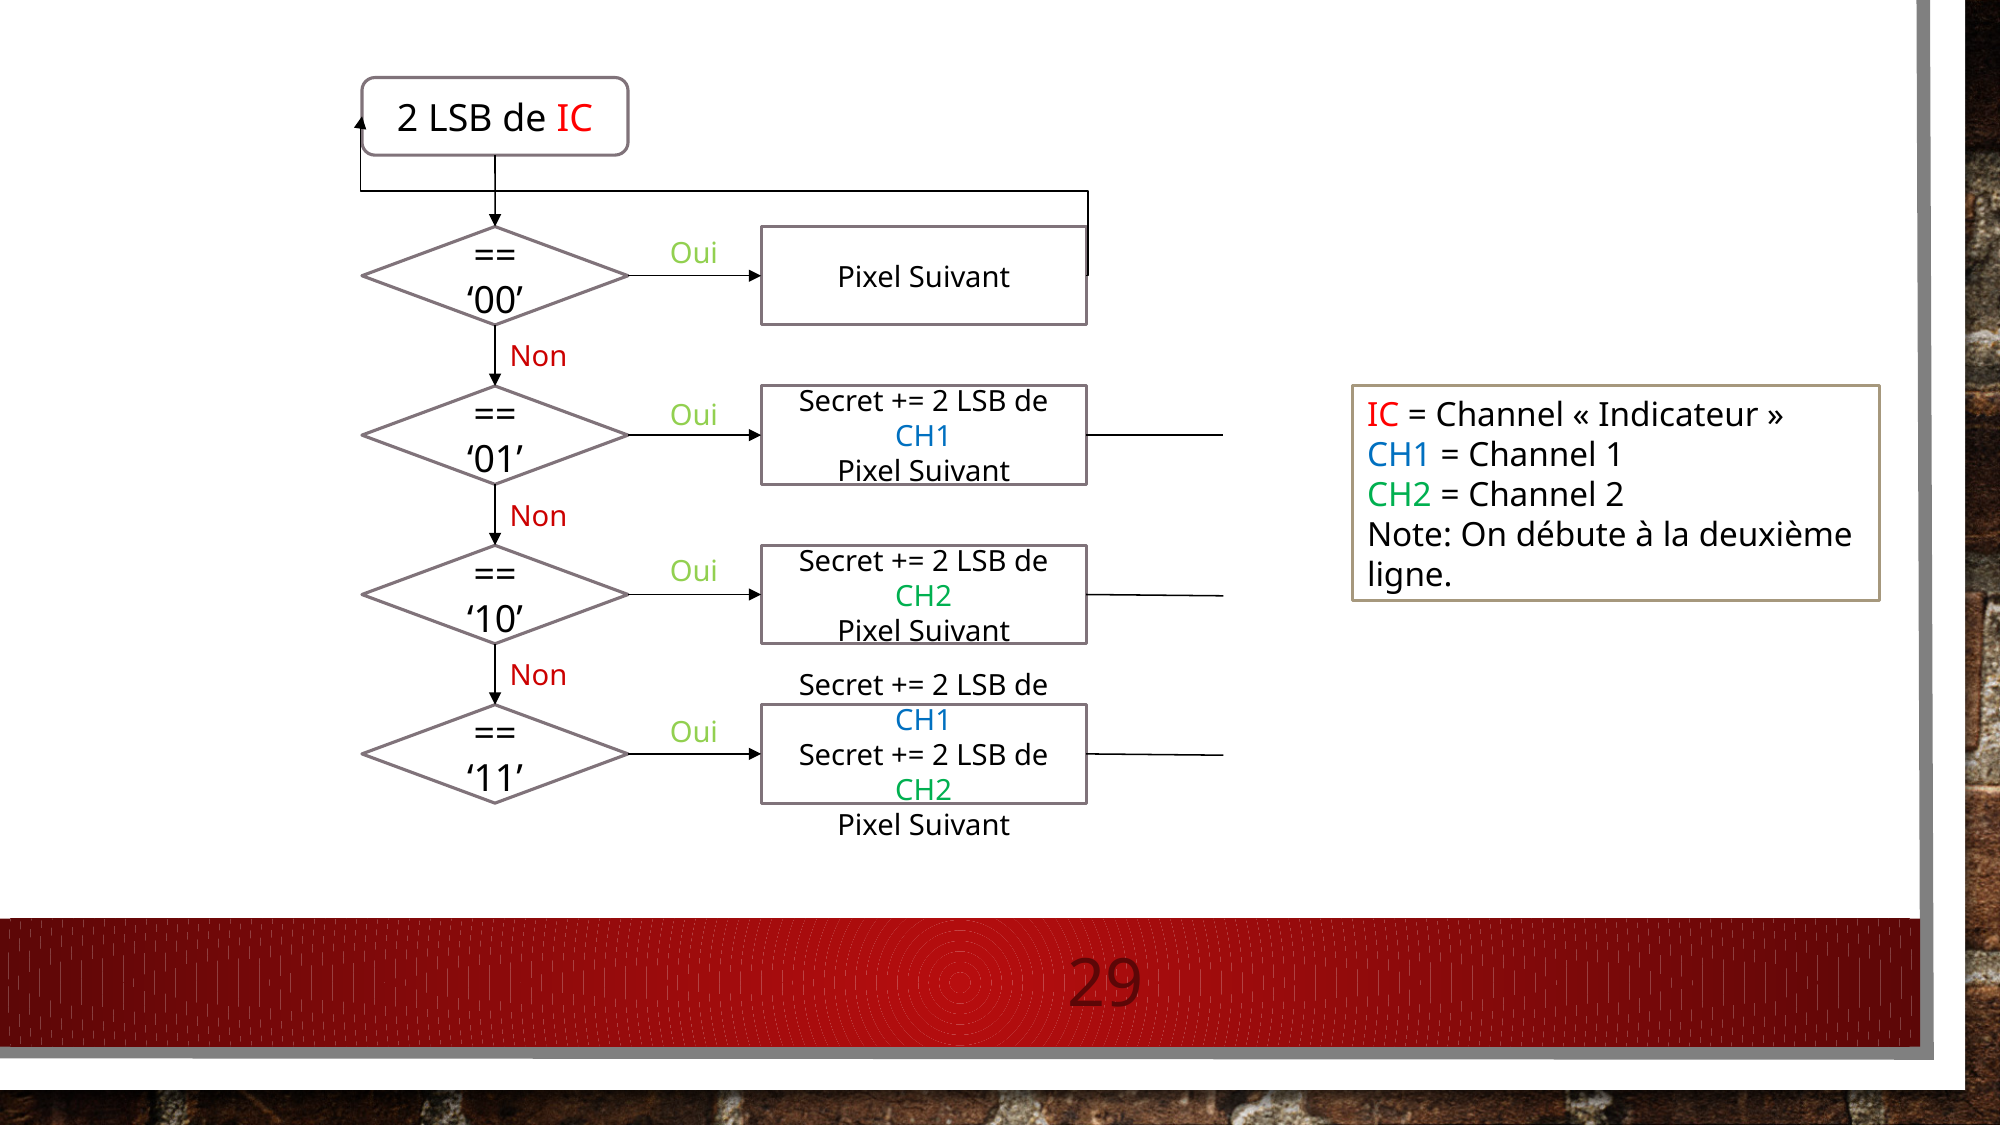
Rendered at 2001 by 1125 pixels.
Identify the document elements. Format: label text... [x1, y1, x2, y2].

text_box == ‘11’ [360, 703, 629, 805]
text_box Non [496, 489, 583, 540]
text_box Secret += 2 LSB de CH1 Pixel Suivant [760, 384, 1088, 486]
text_box Oui [655, 388, 733, 434]
slide_number 29 [1031, 944, 1181, 1027]
text_box Oui [655, 545, 733, 594]
text_box Secret += 2 LSB de CH2 Pixel Suivant [760, 544, 1088, 645]
text_box IC = Channel « Indicateur » CH1 = Channel 1 CH2 = Channel 2 Note: On débute à la deuxième ligne. [1351, 384, 1881, 602]
picture [0, 0, 2000, 1125]
text_box == ‘00’ [360, 274, 629, 327]
text_box 2 LSB de IC [360, 75, 630, 117]
text_box Non [496, 330, 583, 380]
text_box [361, 116, 1087, 276]
text_box Pixel Suivant [760, 276, 1088, 326]
text_box == ‘01’ [360, 384, 630, 486]
text_box Oui [655, 706, 733, 753]
text_box == ‘10’ [360, 544, 630, 646]
text_box Non [496, 649, 583, 699]
text_box Secret += 2 LSB de CH1 Secret += 2 LSB de CH2 Pixel Suivant [760, 703, 1088, 805]
